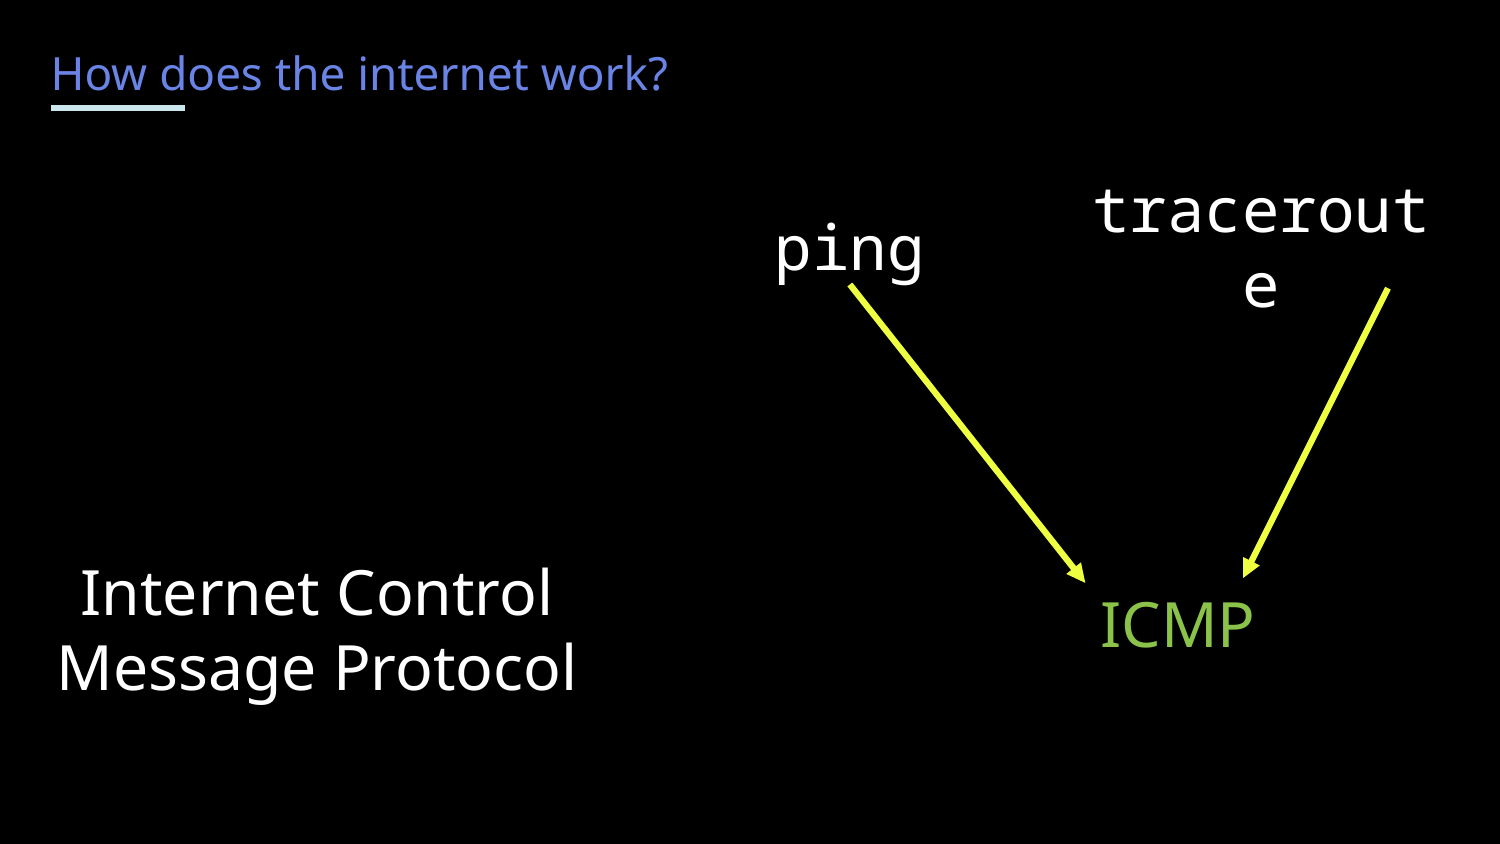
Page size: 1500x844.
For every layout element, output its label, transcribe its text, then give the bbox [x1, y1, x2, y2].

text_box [1242, 287, 1389, 579]
text_box Internet Control Message Protocol [34, 538, 601, 696]
text_box ICMP [890, 570, 1466, 664]
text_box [849, 284, 1086, 584]
subtitle How does the internet work? [35, 21, 789, 101]
text_box traceroute [1063, 205, 1459, 285]
text_box ping [696, 205, 1004, 285]
